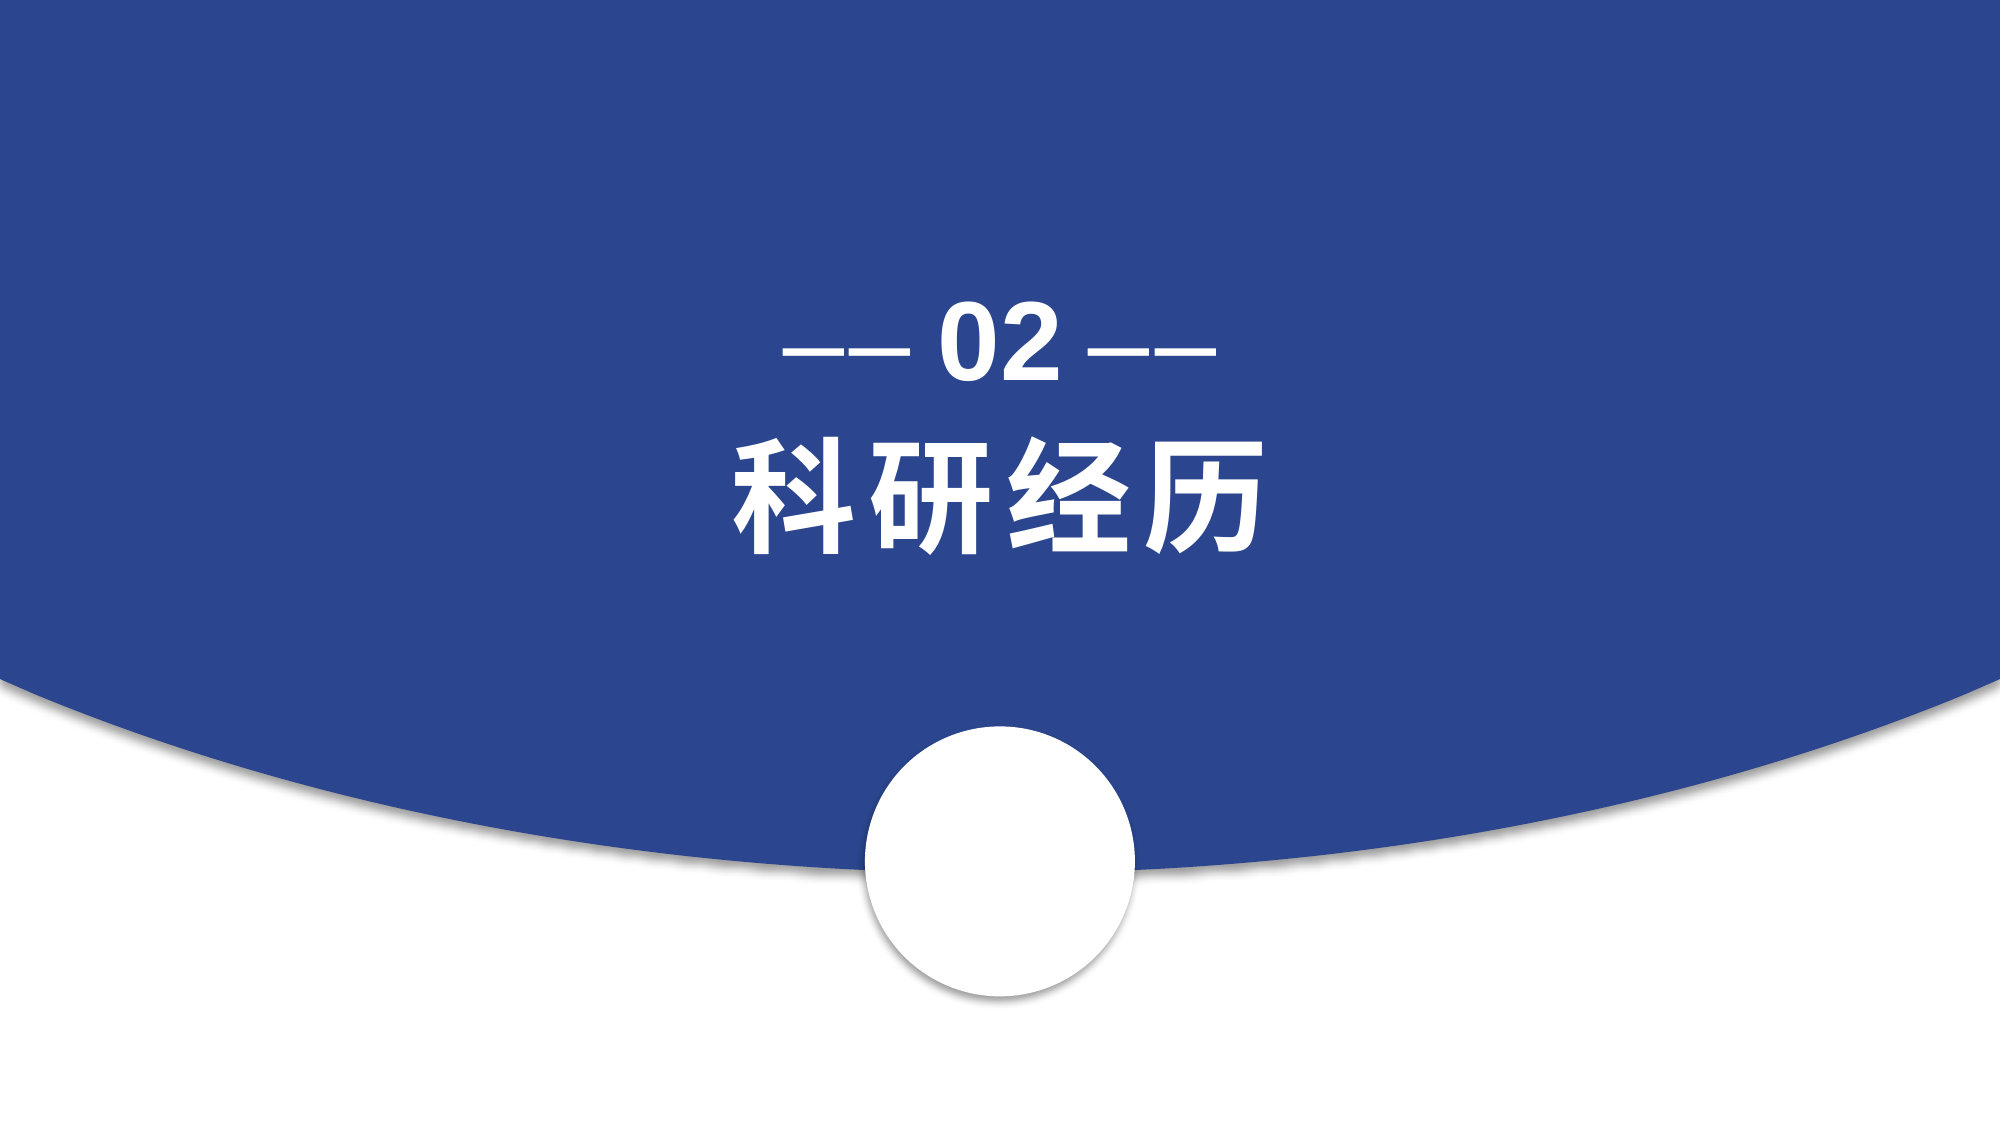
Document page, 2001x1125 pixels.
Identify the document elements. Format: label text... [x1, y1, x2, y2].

list 02 [915, 283, 1085, 406]
text_box —— —— [630, 304, 915, 385]
list 科研经历 [427, 418, 1573, 571]
text_box [863, 725, 1136, 998]
text_box —— —— [1085, 304, 1370, 385]
text_box [0, 0, 2000, 871]
